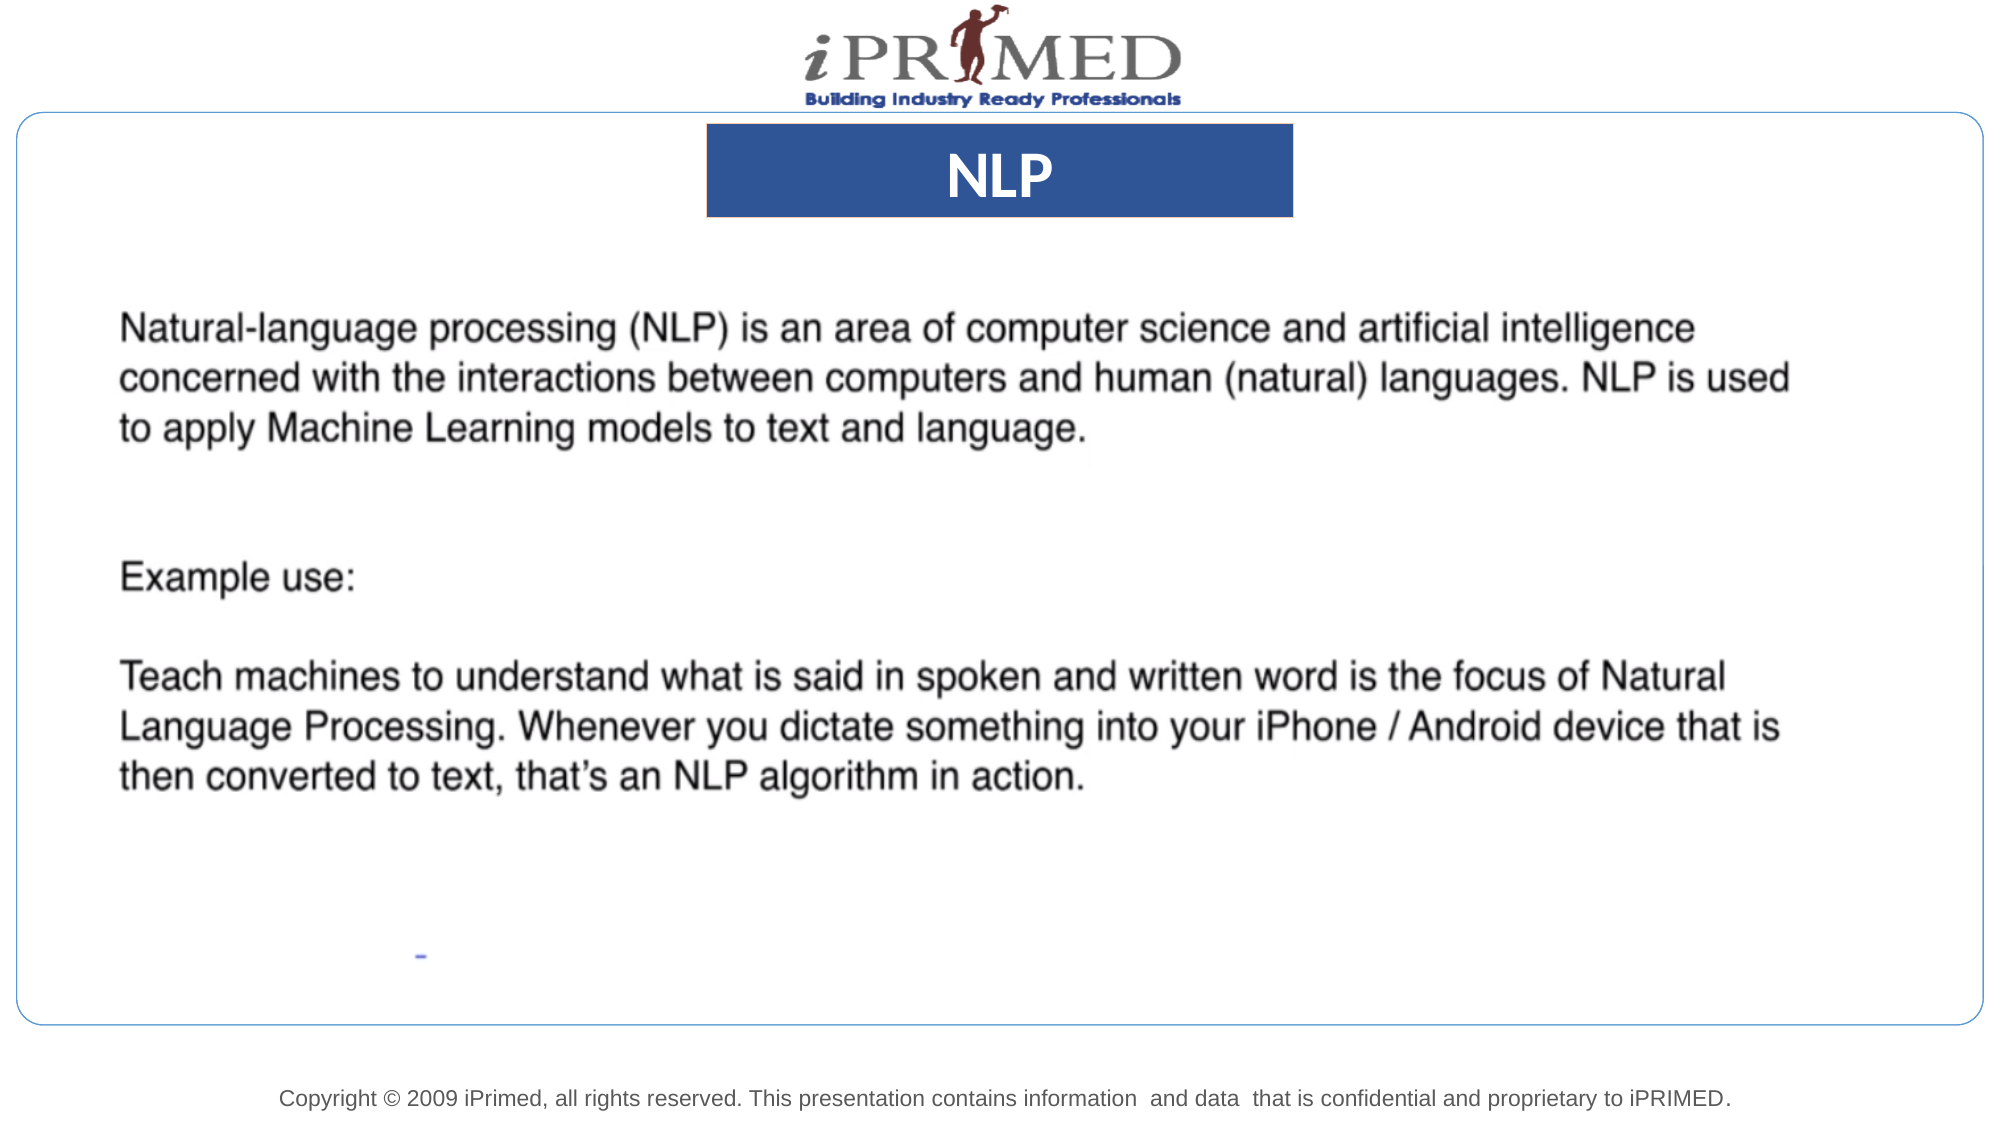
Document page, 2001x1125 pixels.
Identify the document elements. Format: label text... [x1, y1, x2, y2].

picture [783, 0, 1200, 111]
picture [91, 246, 1799, 989]
text_box NLP [706, 123, 1294, 218]
